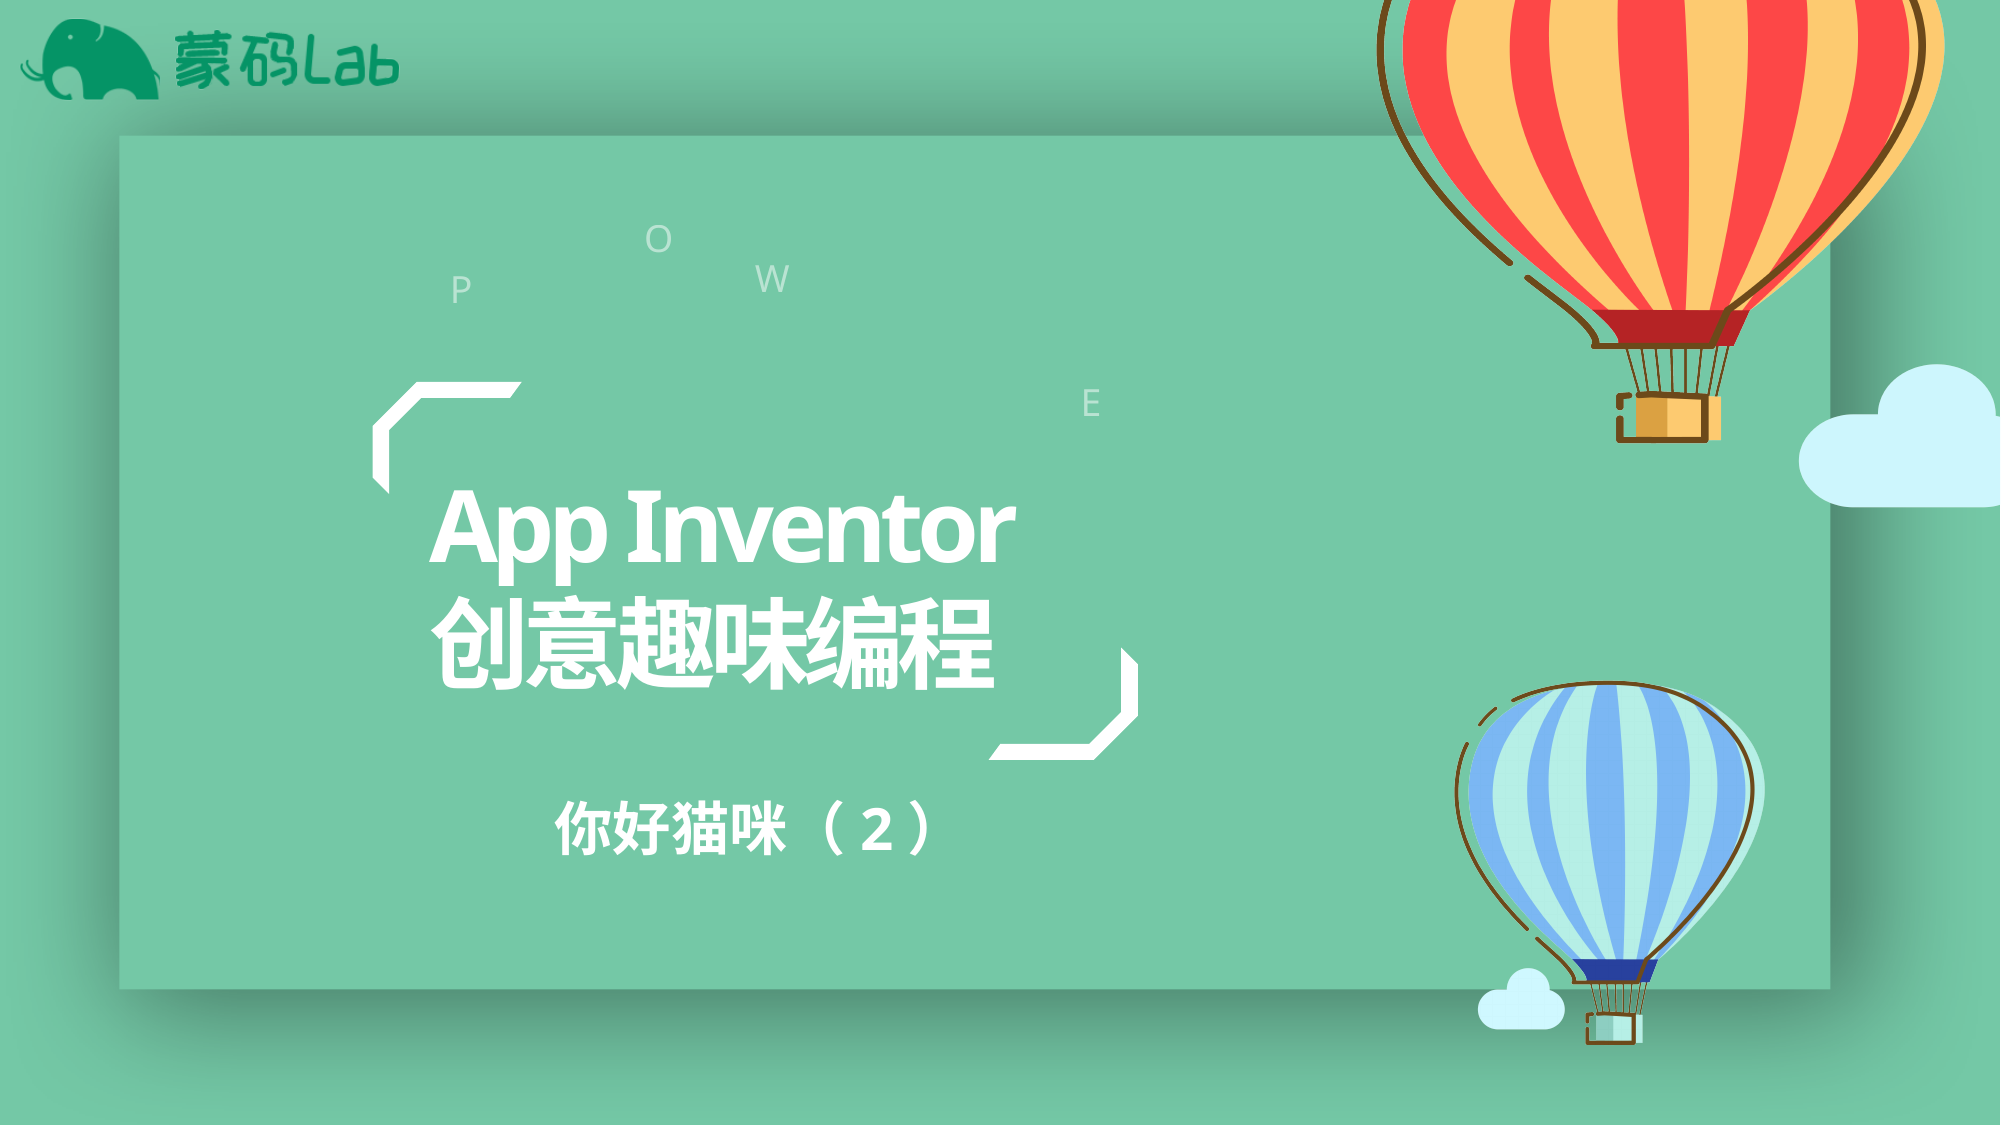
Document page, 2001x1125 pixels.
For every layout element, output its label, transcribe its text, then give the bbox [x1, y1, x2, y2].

list App Inventor 创意趣味编程 [414, 454, 1094, 710]
picture [8, 9, 410, 111]
list 你好猫咪（2） [426, 793, 1094, 870]
